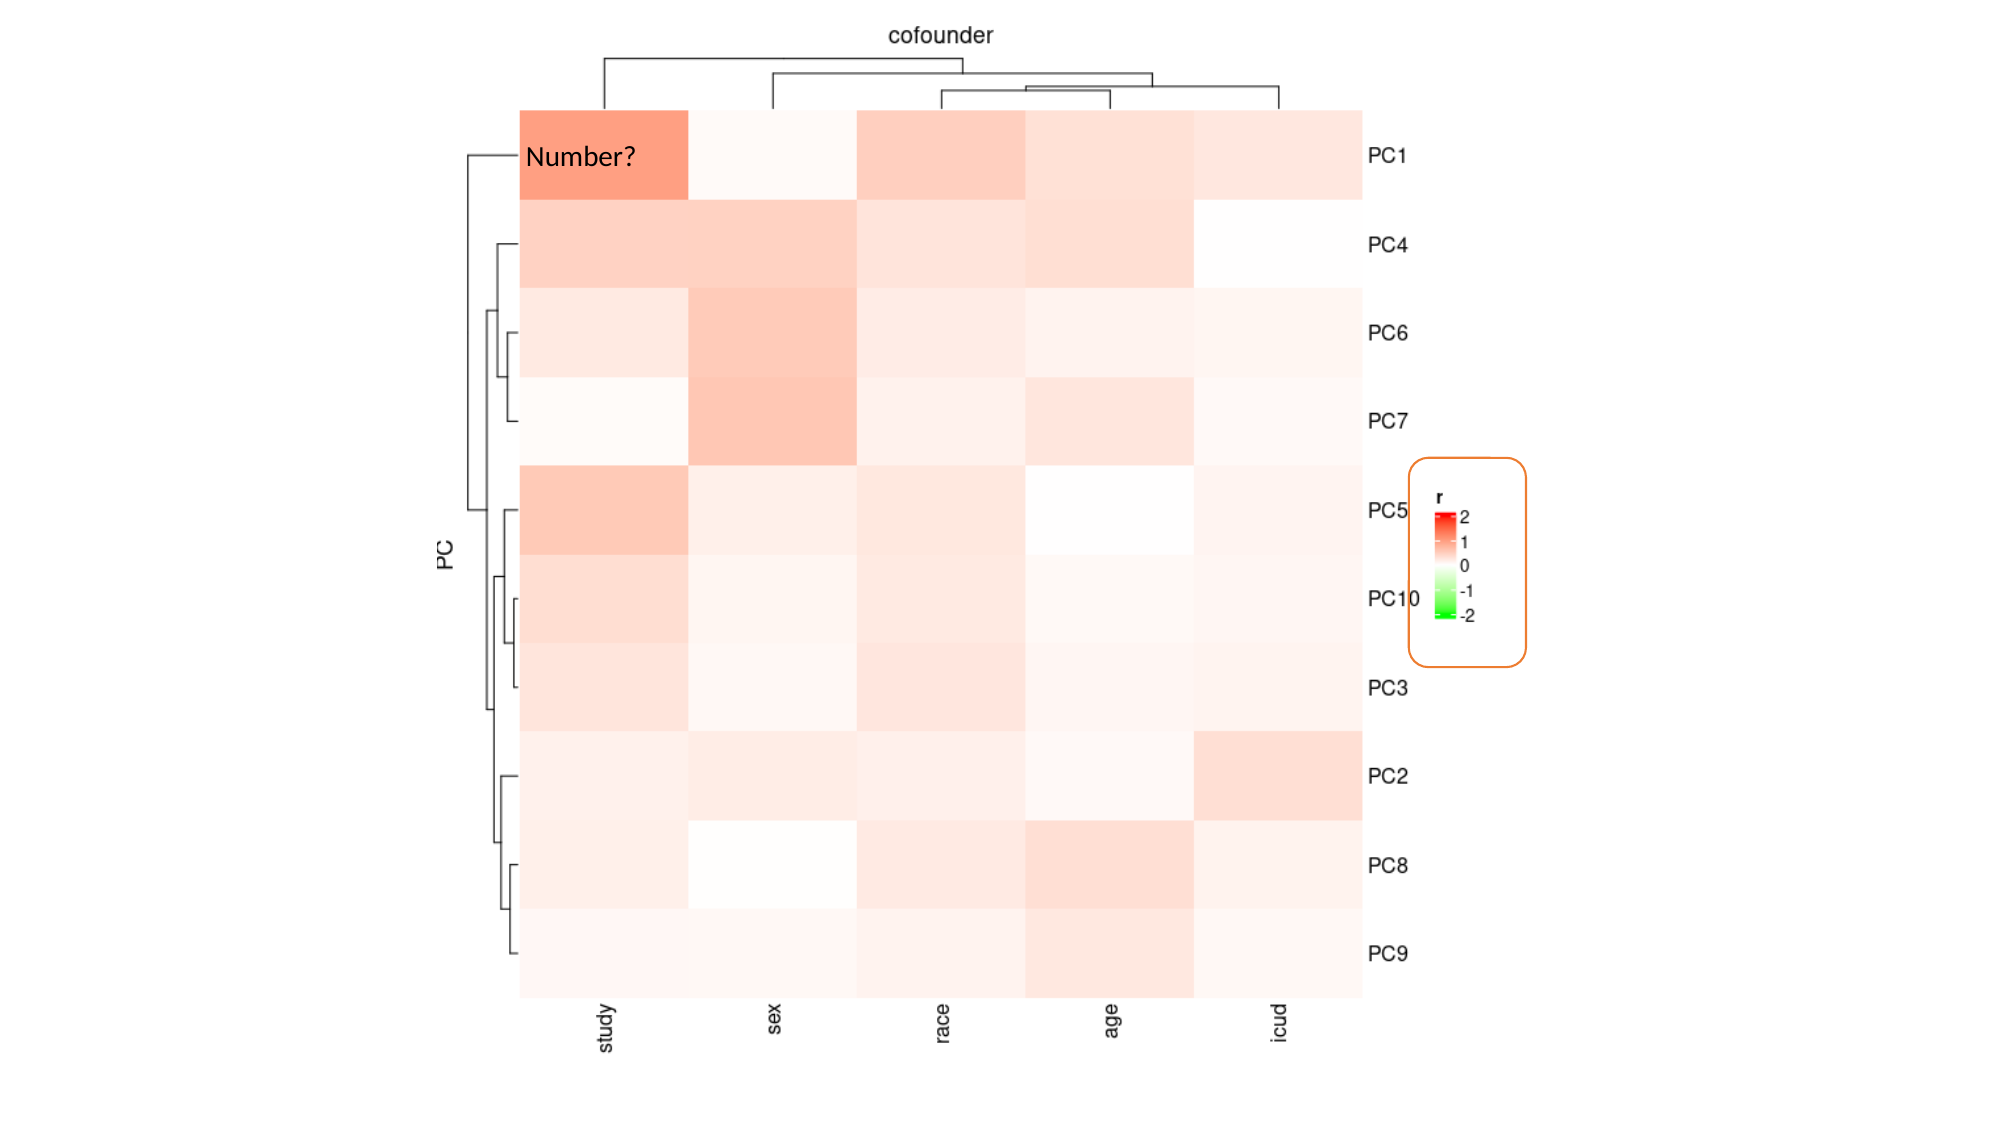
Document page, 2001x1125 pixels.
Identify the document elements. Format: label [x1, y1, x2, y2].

text_box [1494, 457, 1526, 668]
picture [437, 24, 1489, 1061]
